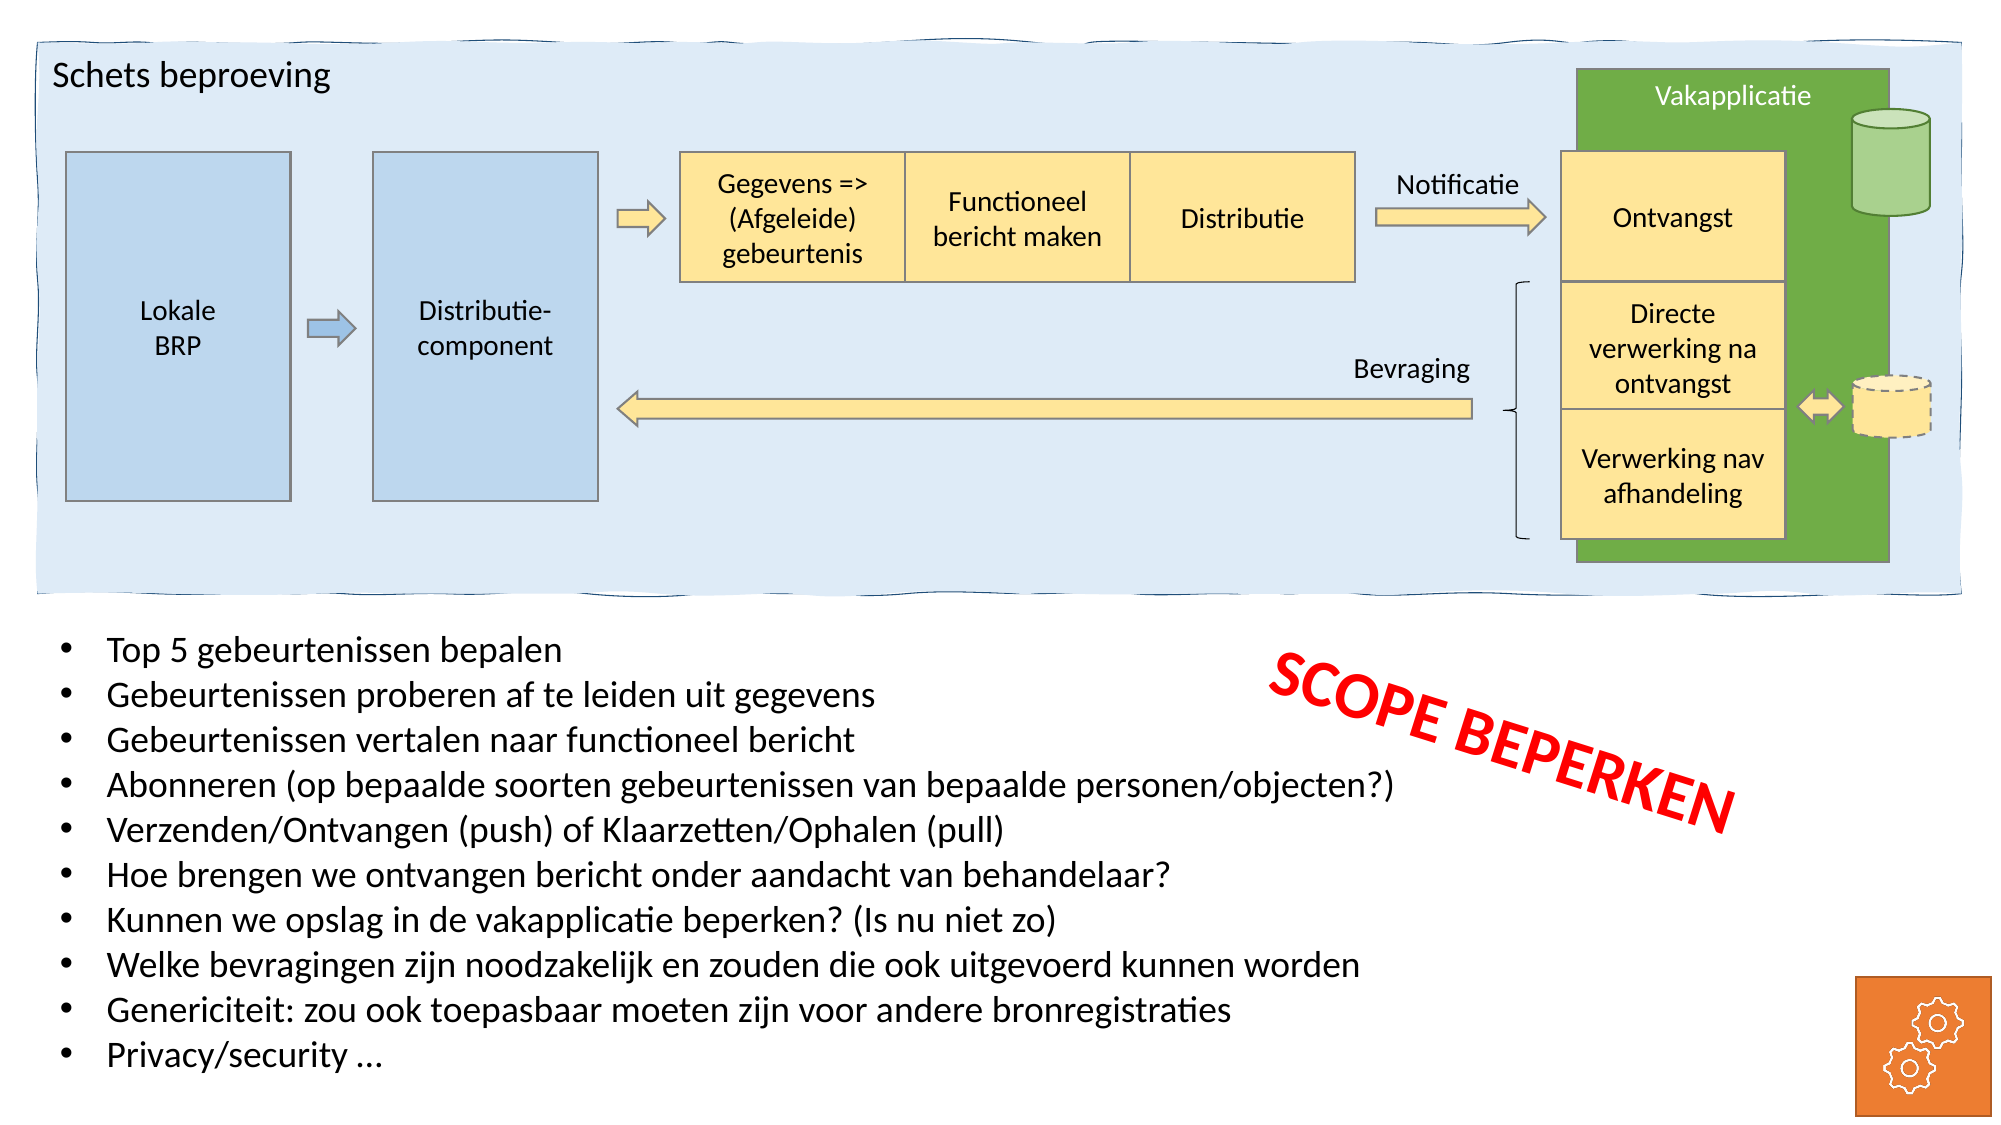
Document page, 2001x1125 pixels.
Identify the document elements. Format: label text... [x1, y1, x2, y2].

text_box [1375, 208, 1547, 237]
text_box [306, 308, 358, 348]
text_box [1851, 379, 1932, 439]
text_box Schets beproeving [34, 37, 1964, 598]
text_box Ontvangst [1560, 150, 1787, 281]
text_box Notificatie [1373, 157, 1543, 208]
text_box Bevraging [1336, 342, 1488, 393]
text_box [1850, 107, 1931, 217]
text_box [1913, 375, 1923, 380]
text_box Top 5 gebeurtenissen bepalen Gebeurtenissen proberen af te leiden uit gegevens Gebeurtenissen vertalen naar functioneel bericht Abonneren (op bepaalde soorten gebeurtenissen van bepaalde personen/objecten?) Verzenden/Ontvangen (push) of Klaarzetten/Ophalen (pull) Hoe brengen we ontvangen bericht onder aandacht van behandelaar? Kunnen we opslag in de vakapplicatie beperken? (Is nu niet zo) Welke bevragingen zijn noodzakelijk en zouden die ook uitgevoerd kunnen worden Genericiteit: zou ook toepasbaar moeten zijn voor andere bronregistraties Privacy/security … [44, 617, 1412, 1125]
text_box [1855, 376, 1865, 381]
text_box Functioneel bericht maken [904, 151, 1129, 283]
text_box Directe verwerking na ontvangst [1560, 281, 1787, 408]
text_box Gegevens => (Afgeleide) gebeurtenis [679, 151, 904, 283]
text_box [616, 198, 667, 239]
text_box Vakapplicatie [1576, 68, 1890, 563]
text_box [616, 389, 1473, 429]
text_box [1502, 281, 1530, 540]
text_box Distributie [1129, 151, 1356, 283]
text_box SCOPE BEPERKEN [1245, 615, 1764, 861]
text_box Distributie-component [372, 151, 599, 502]
text_box [1796, 387, 1846, 426]
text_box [1855, 977, 1992, 1116]
text_box Lokale BRP [65, 151, 292, 502]
text_box Verwerking nav afhandeling [1560, 408, 1787, 540]
